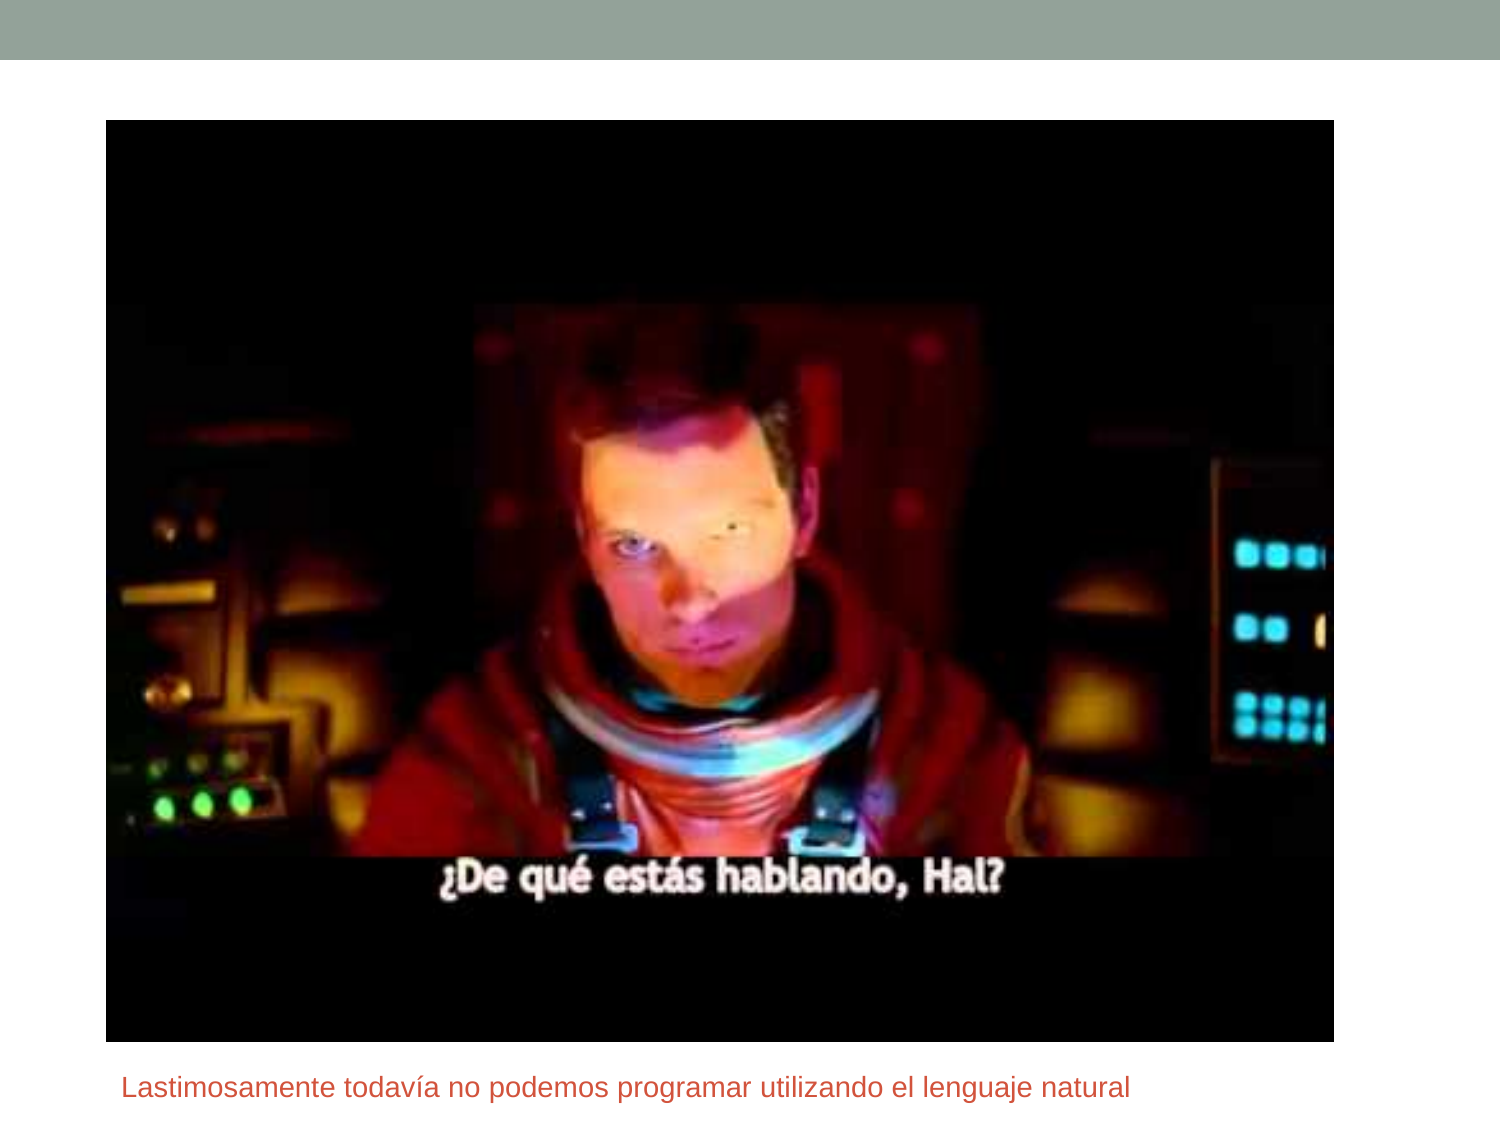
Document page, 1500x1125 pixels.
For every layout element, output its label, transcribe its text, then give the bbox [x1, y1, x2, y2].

text_box Lastimosamente todavía no podemos programar utilizando el lenguaje natural [106, 1004, 1457, 1125]
picture [105, 120, 1334, 1042]
